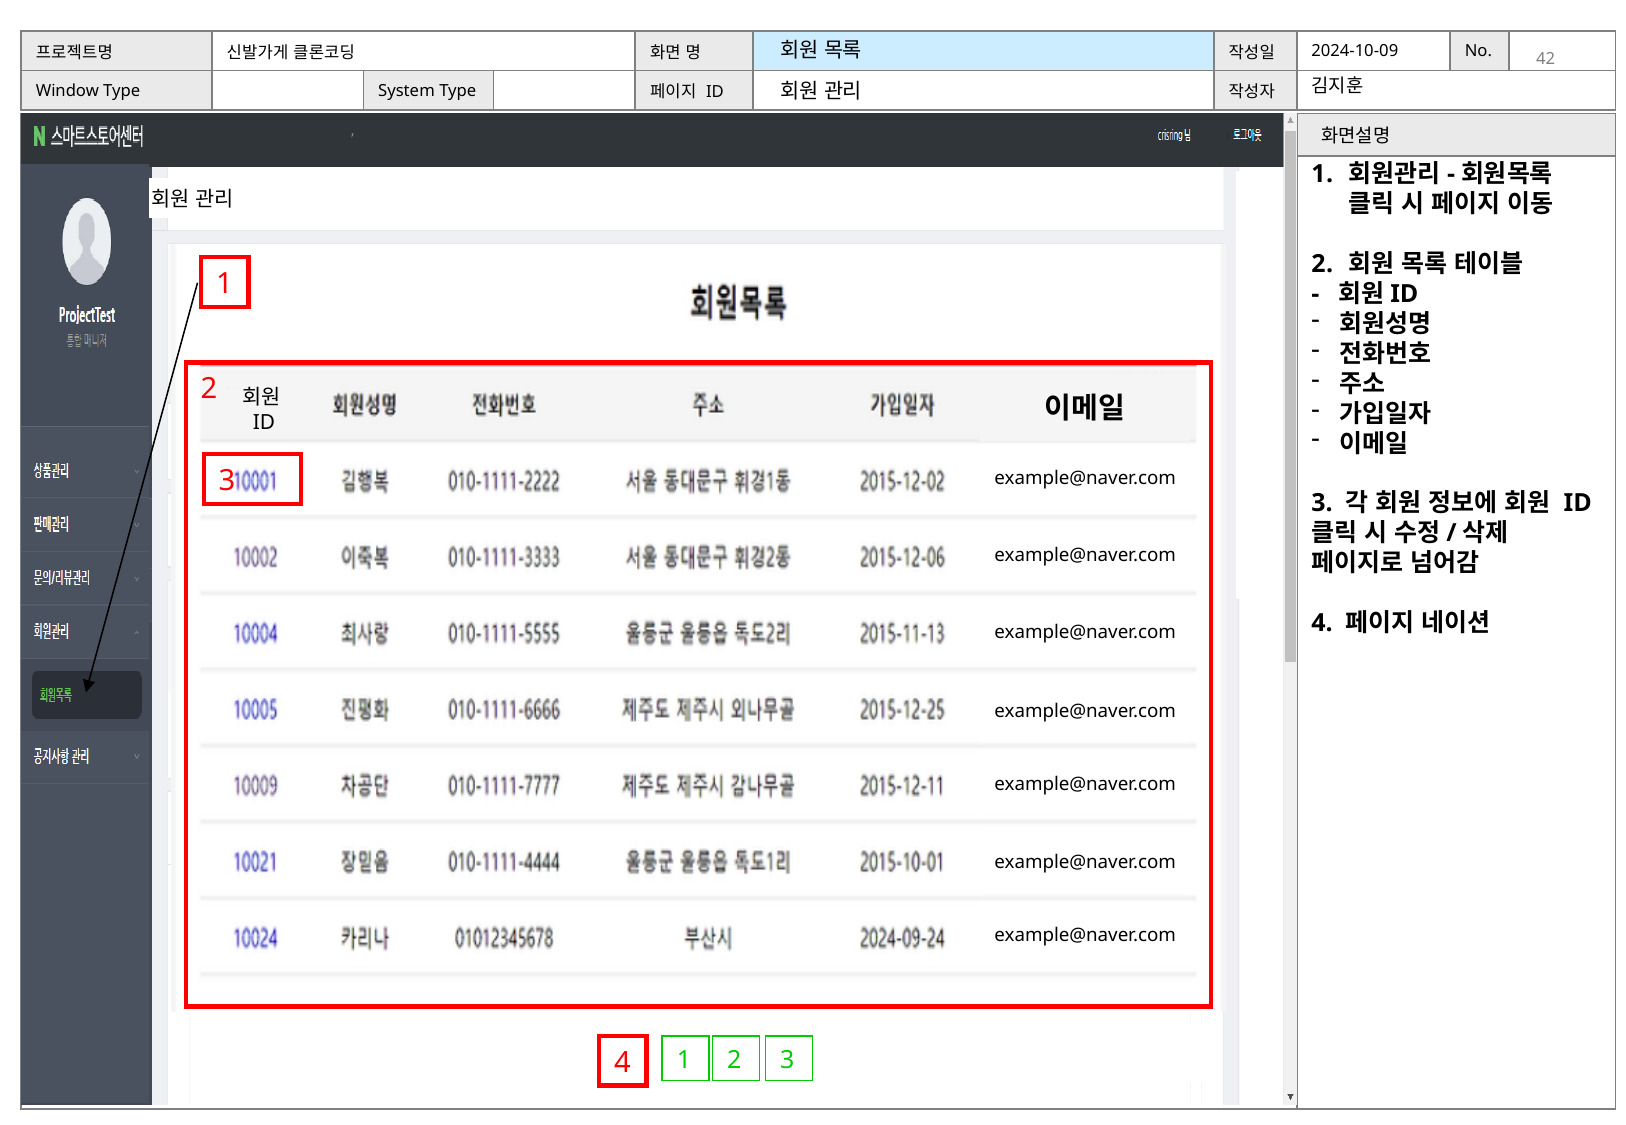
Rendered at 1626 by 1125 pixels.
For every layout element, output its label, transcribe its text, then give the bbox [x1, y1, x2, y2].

text_box 김지훈 [1296, 66, 1593, 104]
picture [20, 113, 1298, 1105]
text_box 회원관리-회원목록 클릭 시 페이지 이동 회원 목록 테이블 - 회원ID 회원성명 전화번호 주소 가입일자 이메일 3. 각 회원 정보에 회원 ID 클릭 시 수정/삭제 페이지로 넘어감 4. 페이지 네이션 [1303, 150, 1616, 669]
text_box 회원 목록 [765, 29, 1097, 70]
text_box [85, 282, 198, 693]
text_box 회원 관리 [765, 70, 1097, 110]
